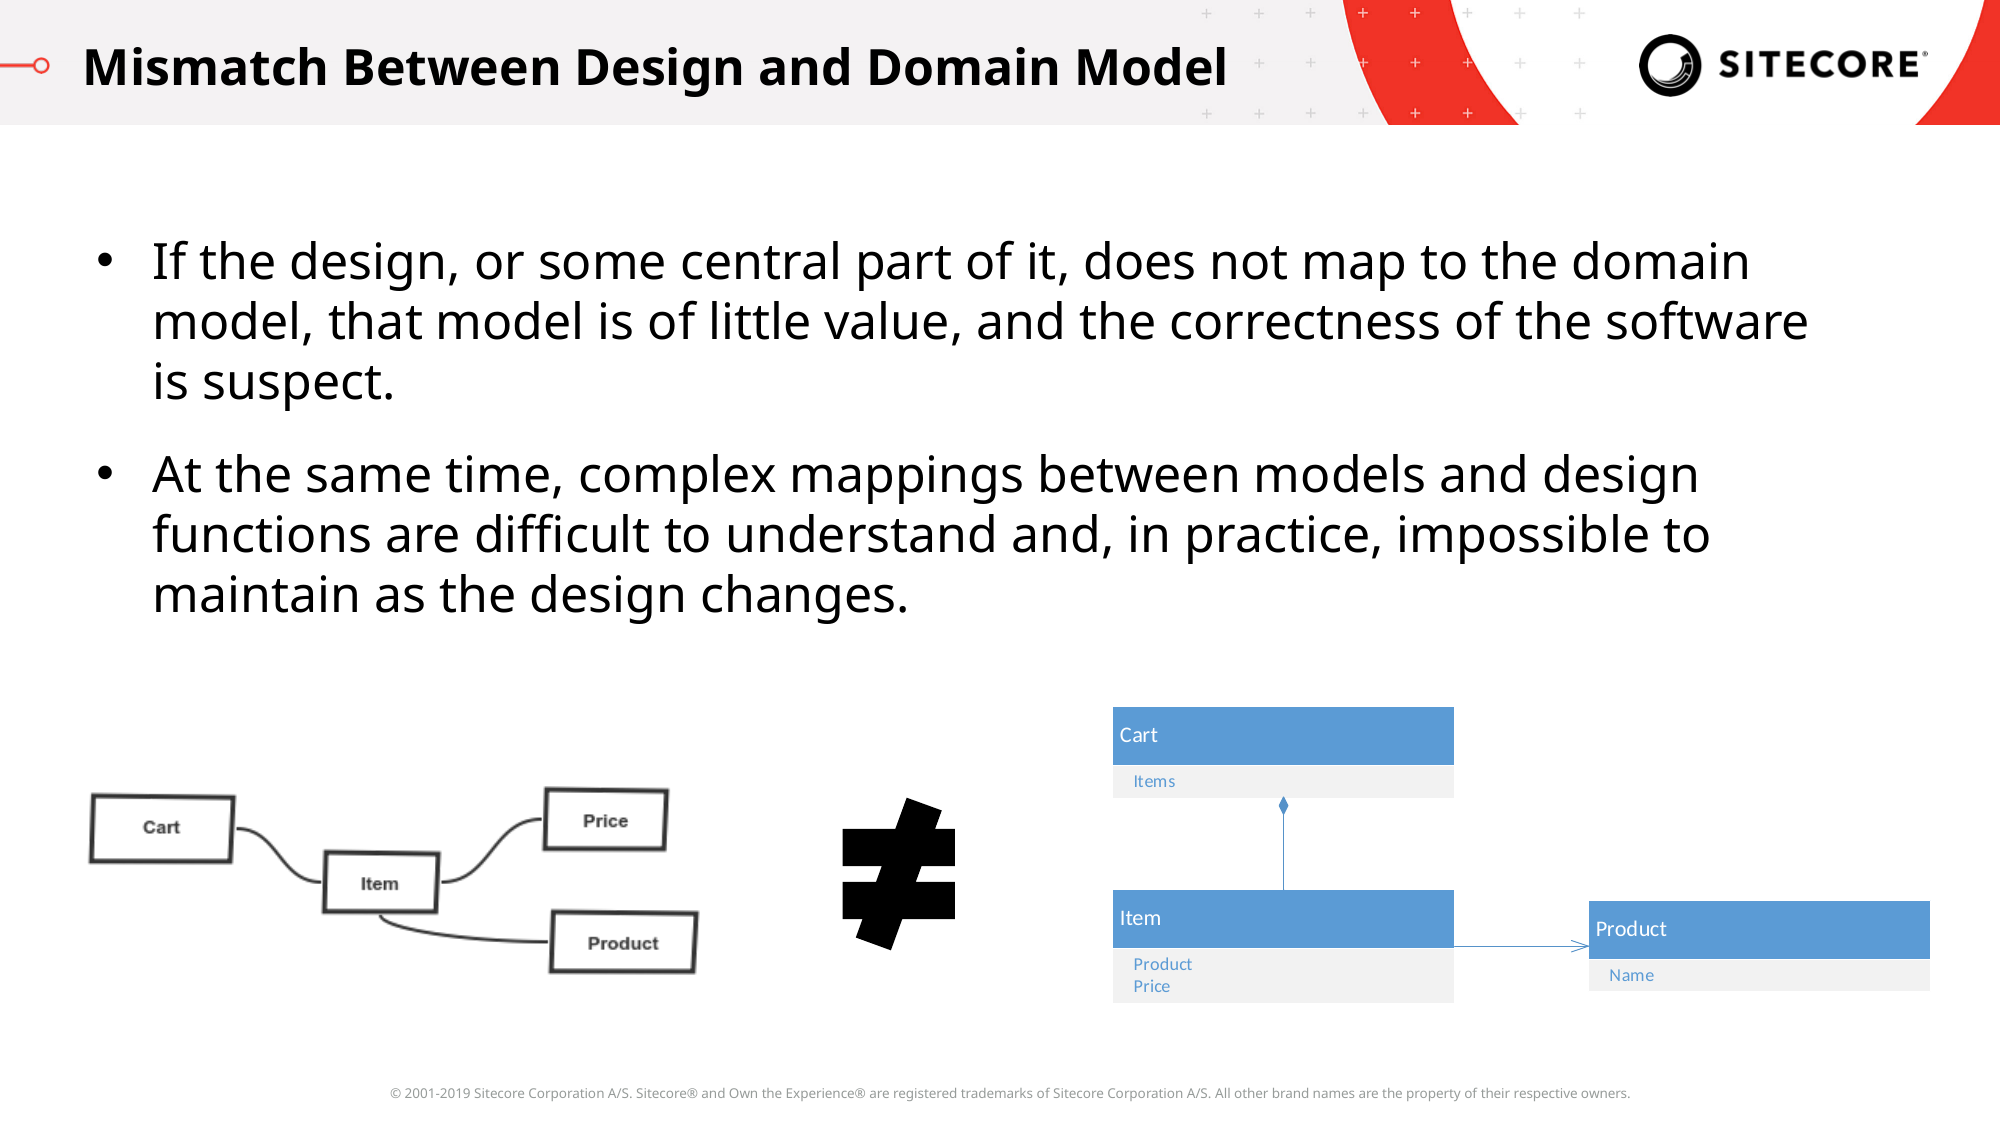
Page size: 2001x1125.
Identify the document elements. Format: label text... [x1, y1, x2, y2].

text_box [842, 797, 955, 951]
picture [1109, 704, 1932, 1004]
picture [68, 774, 739, 1008]
list If the design, or some central part of it, does not map to the domain model, that model is of little value, and the correctness of the software is suspect. At the same time, complex mappings between models and design functions are difficult to understand and, in practice, impossible to maintain as the design changes. [81, 221, 1866, 1004]
picture [0, 0, 2000, 125]
list Mismatch Between Design and Domain Model [68, 34, 1307, 101]
